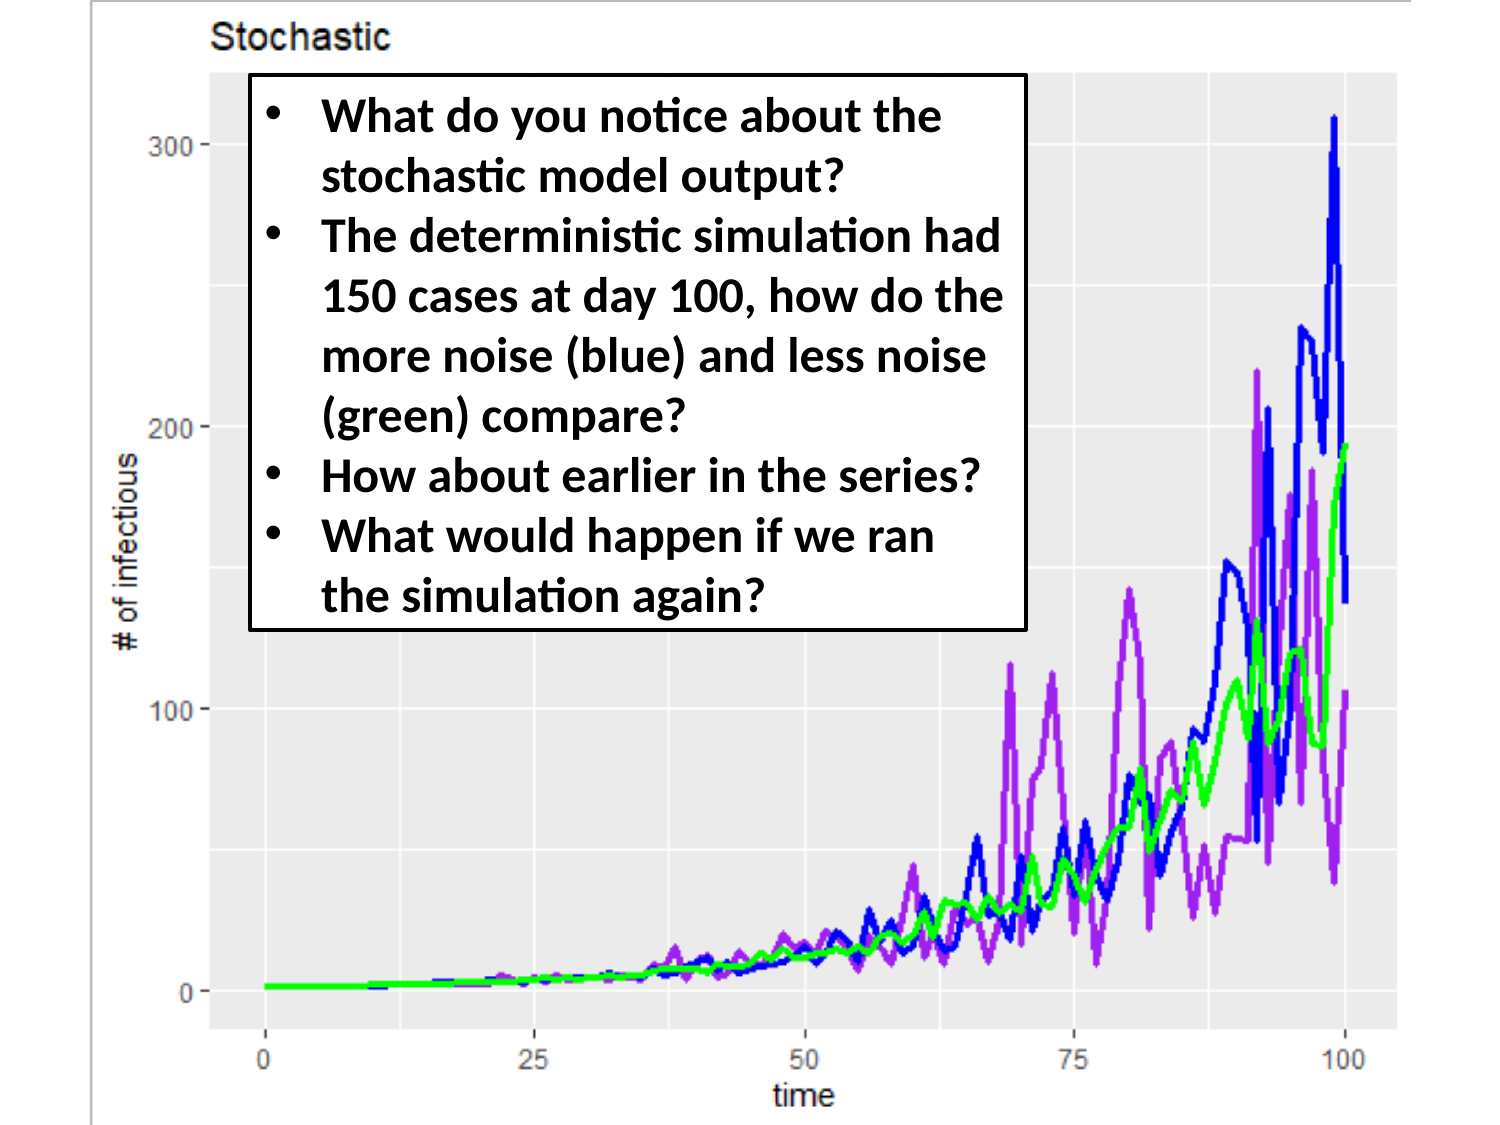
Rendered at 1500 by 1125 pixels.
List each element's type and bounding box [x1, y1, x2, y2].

picture [88, 0, 1411, 1125]
